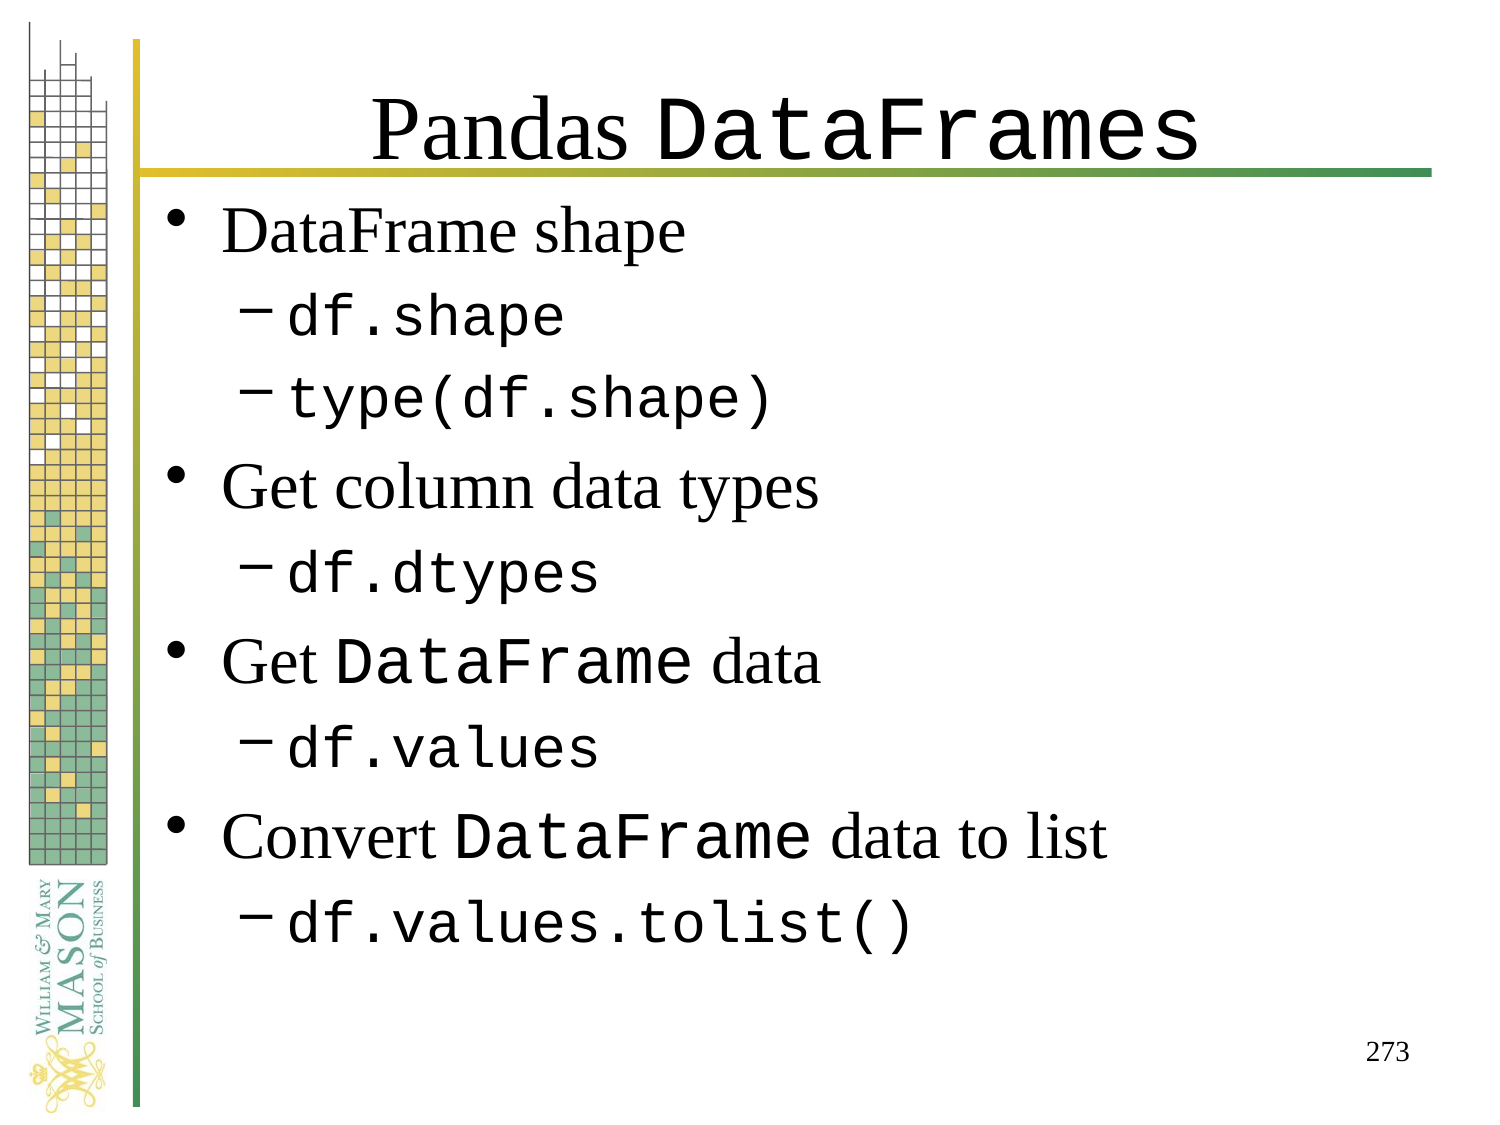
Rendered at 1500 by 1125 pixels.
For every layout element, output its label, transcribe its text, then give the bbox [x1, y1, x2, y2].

table_cell != [29, 879, 107, 1113]
list DataFrame shape df.shape type(df.shape) Get column data types df.dtypes Get DataFrame data df.values Convert DataFrame data to list df.values.tolist() [150, 178, 1500, 1005]
slide_number 273 [1048, 1024, 1426, 1103]
title Pandas DataFrames [150, 45, 1425, 178]
